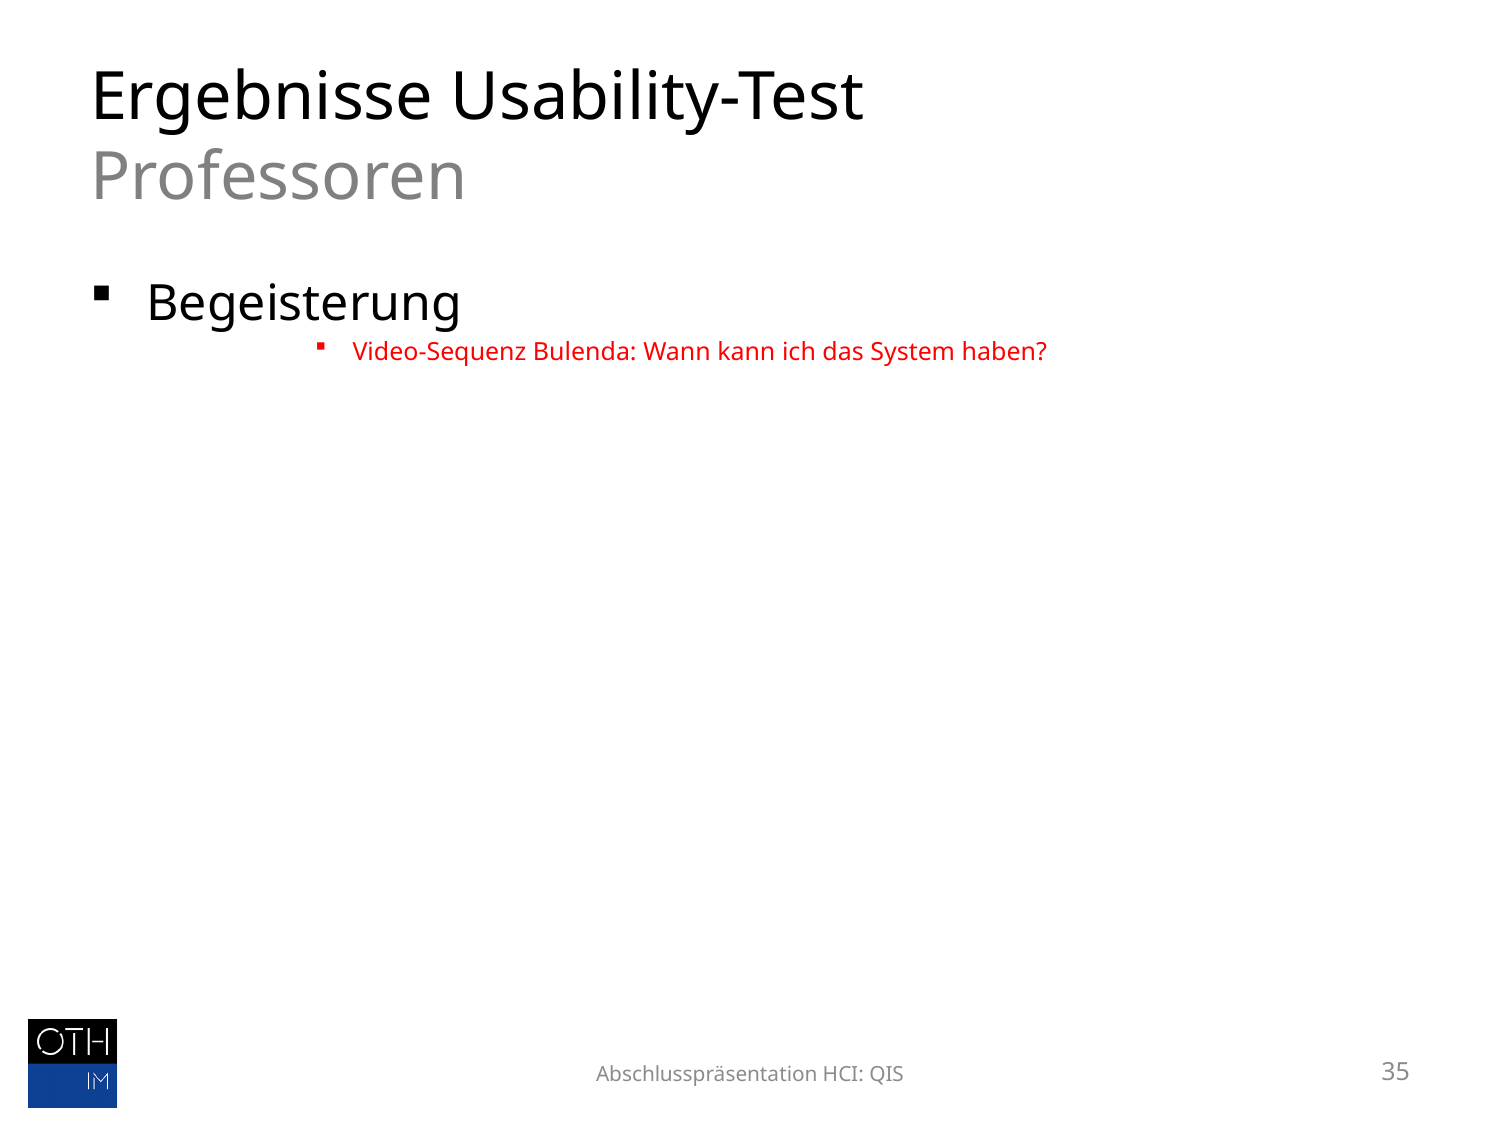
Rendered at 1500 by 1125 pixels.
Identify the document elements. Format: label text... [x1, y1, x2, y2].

footer Abschlusspräsentation HCI: QIS [512, 1042, 988, 1103]
picture [28, 1019, 119, 1108]
title Ergebnisse Usability-Test Professoren [75, 45, 1425, 233]
slide_number 35 [1074, 1042, 1425, 1103]
list Begeisterung Video-Sequenz Bulenda: Wann kann ich das System haben? [75, 262, 1425, 1005]
